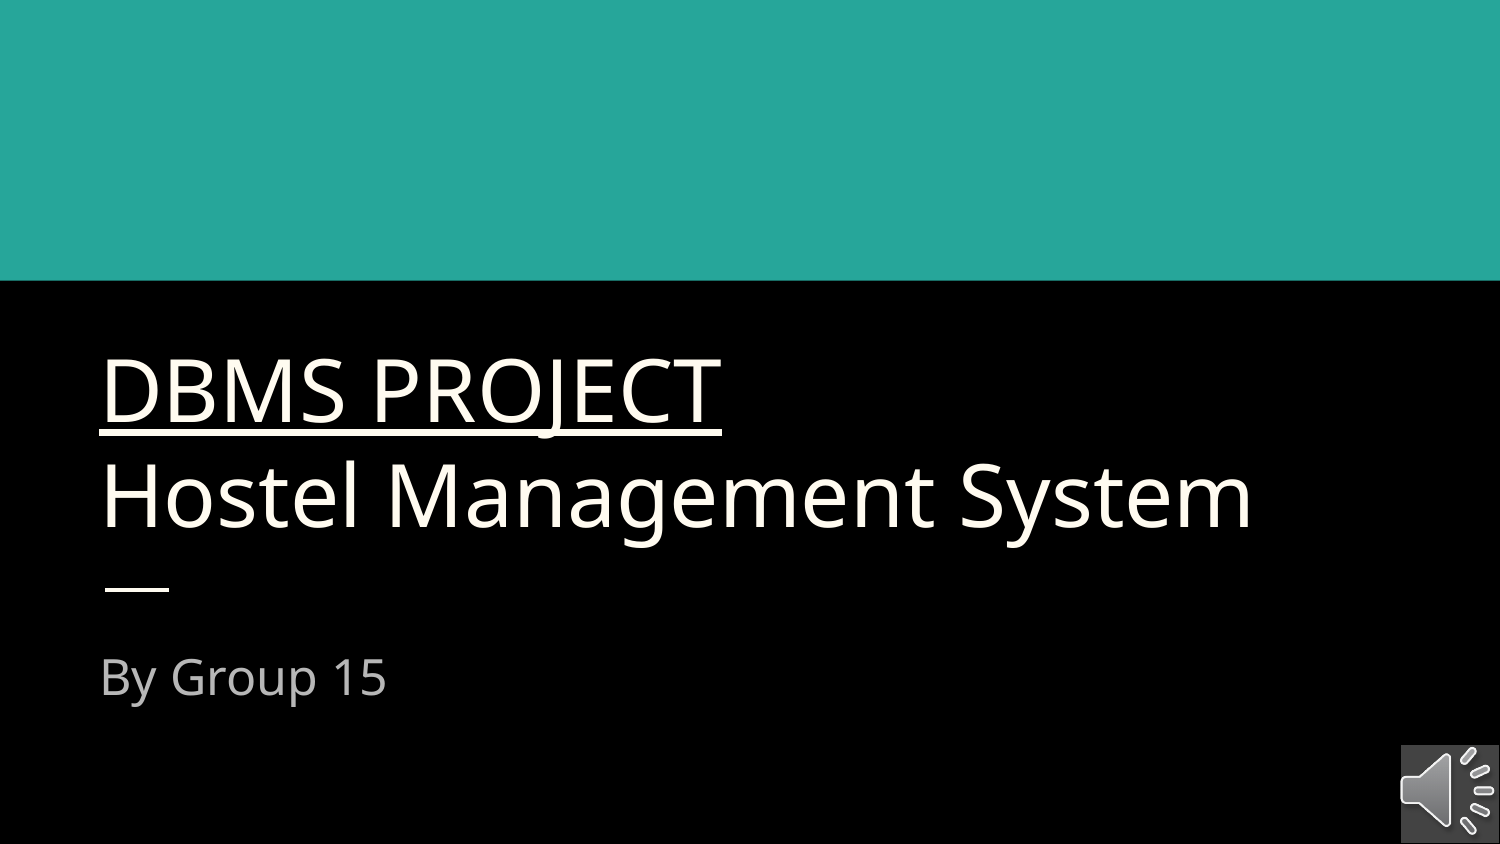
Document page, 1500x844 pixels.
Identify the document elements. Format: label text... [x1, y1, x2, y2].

title DBMS PROJECT Hostel Management System [84, 310, 1416, 561]
picture [1399, 743, 1500, 844]
subtitle By Group 15 [84, 630, 1416, 760]
